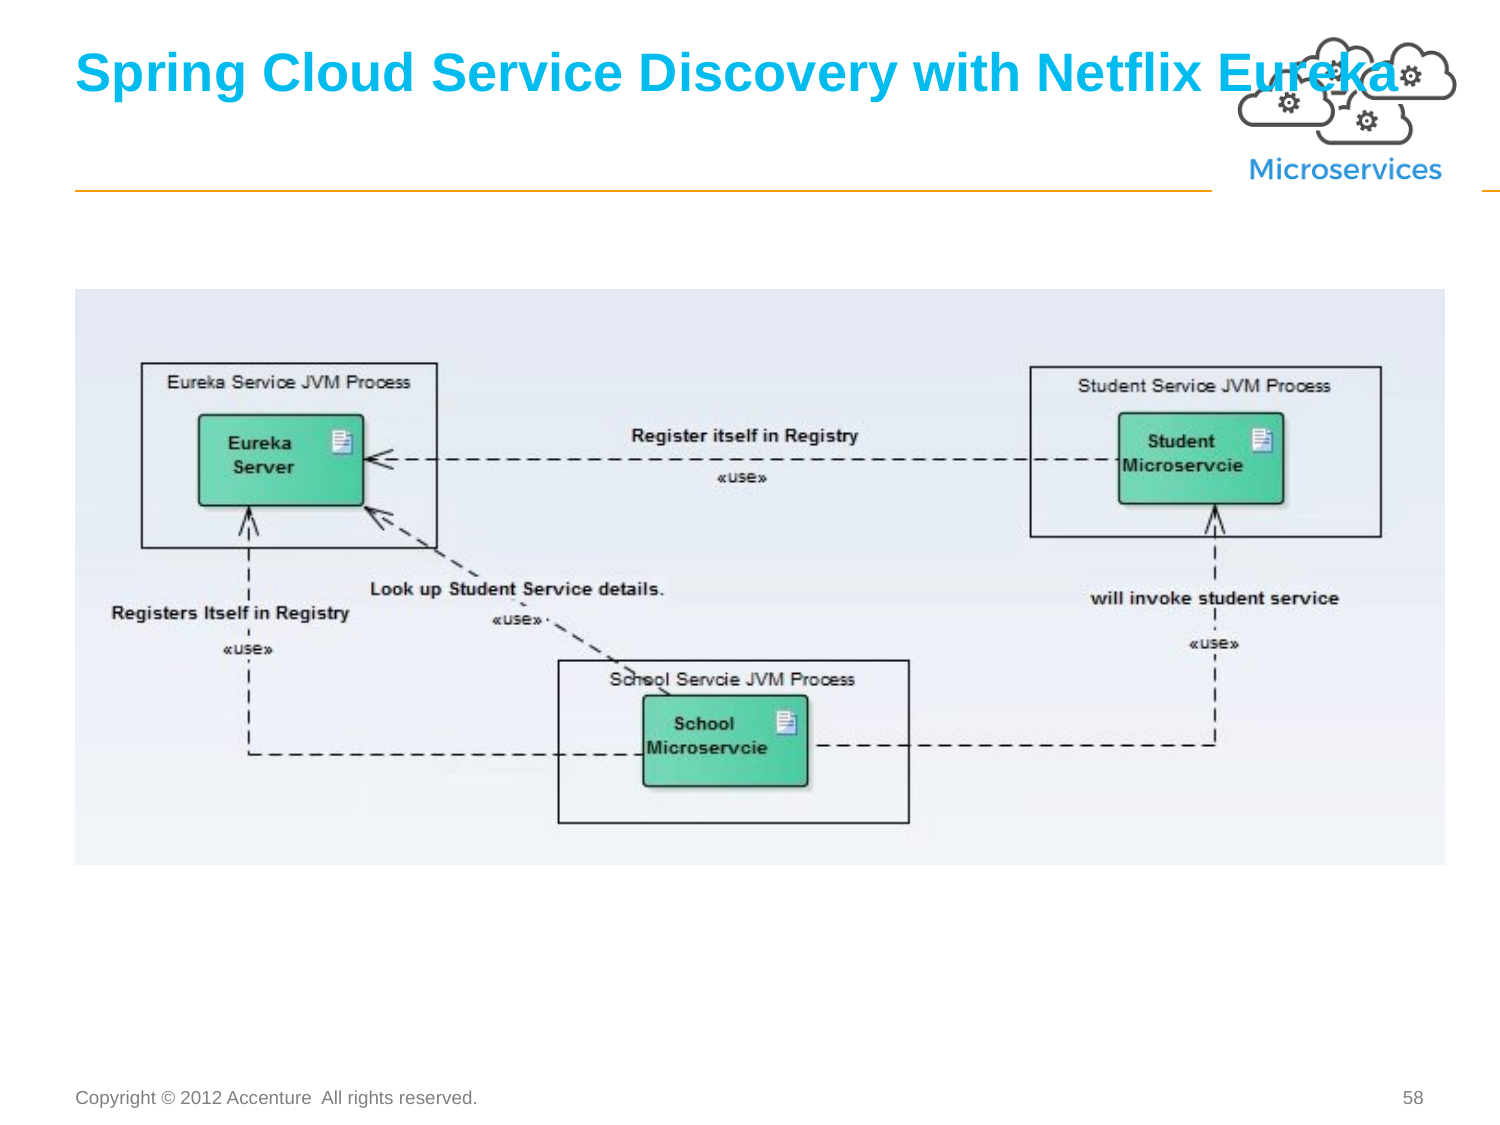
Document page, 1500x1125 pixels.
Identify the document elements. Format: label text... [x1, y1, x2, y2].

picture [1212, 1, 1482, 203]
title Spring Cloud Service Discovery with Netflix Eureka [75, 27, 1422, 157]
picture [75, 289, 1446, 865]
